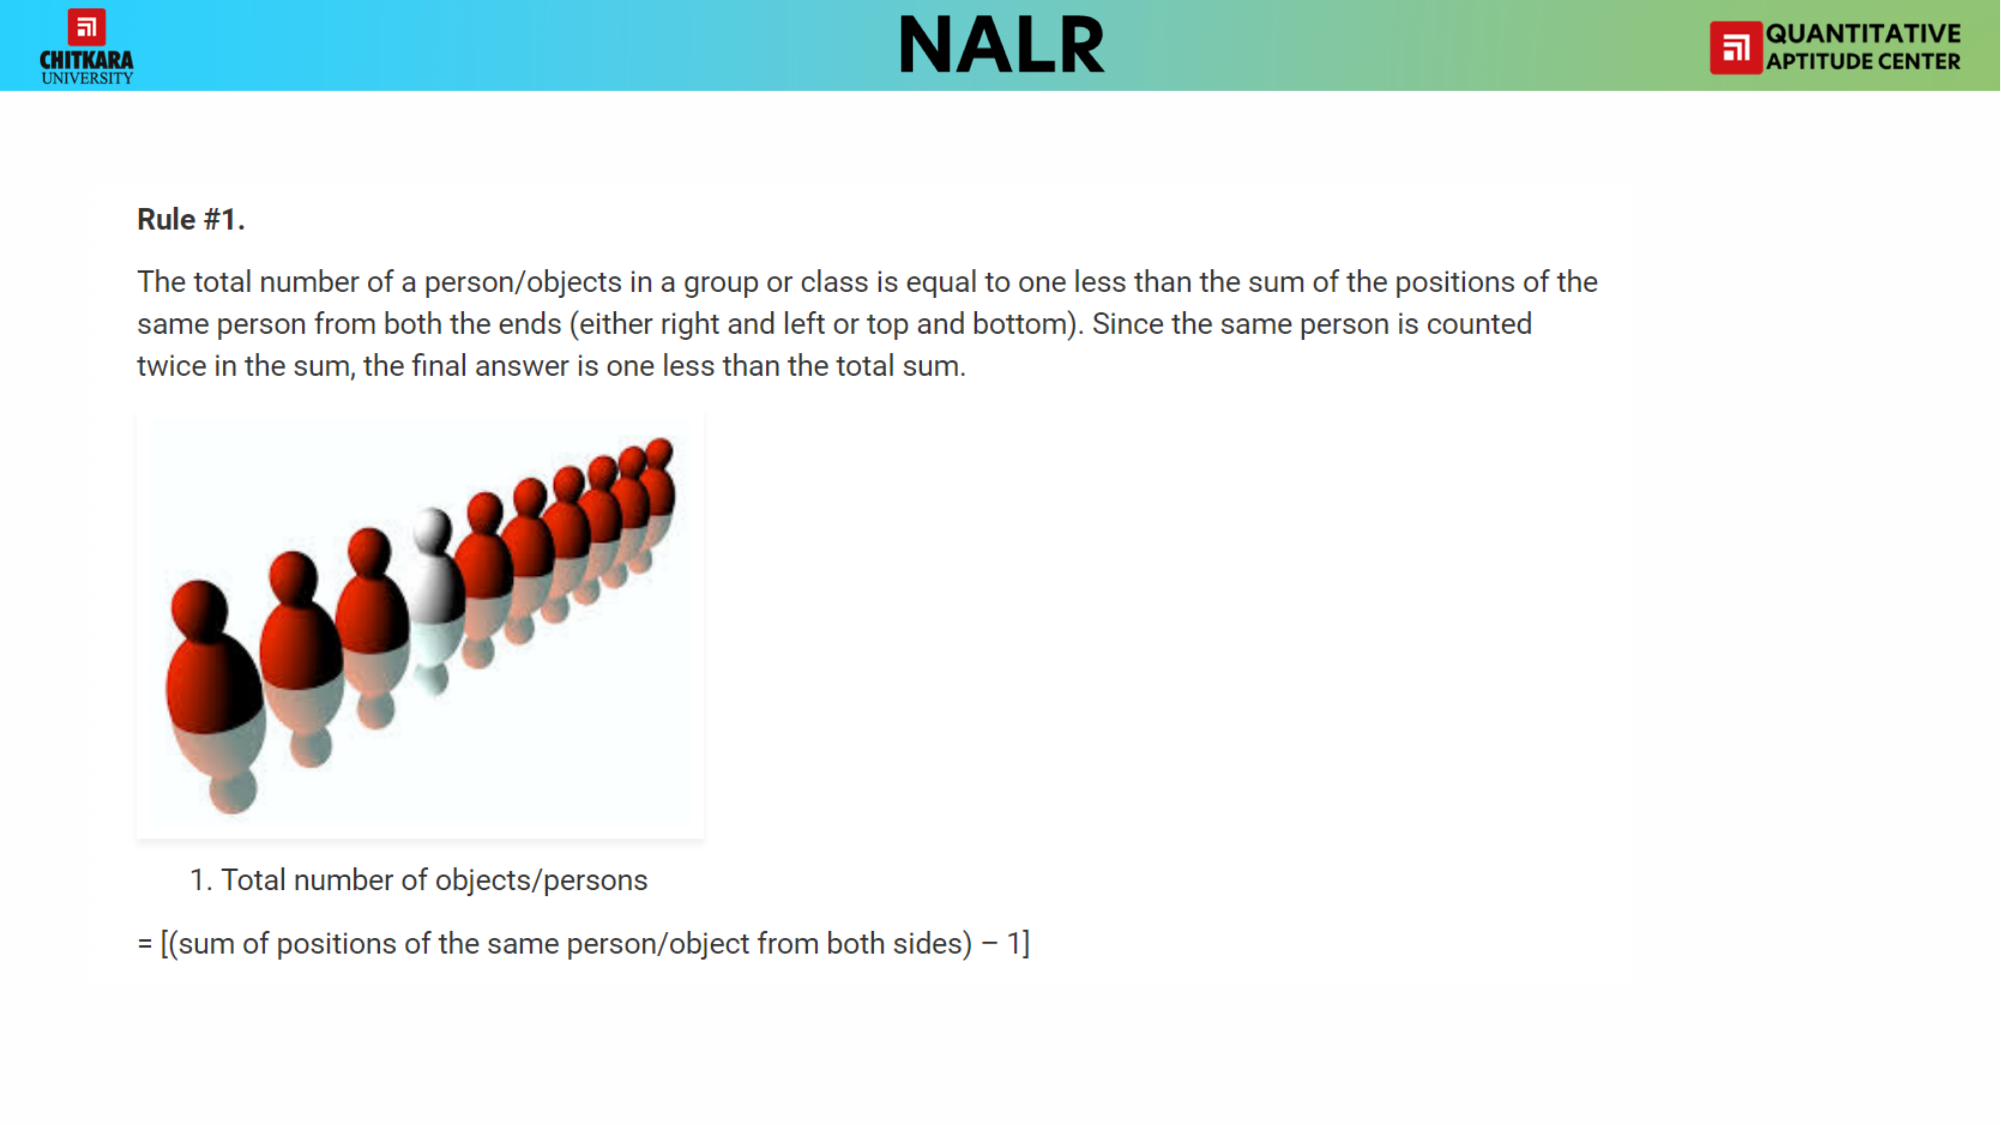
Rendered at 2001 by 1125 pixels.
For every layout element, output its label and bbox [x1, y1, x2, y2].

list [94, 186, 1628, 986]
picture [0, 0, 2001, 1125]
